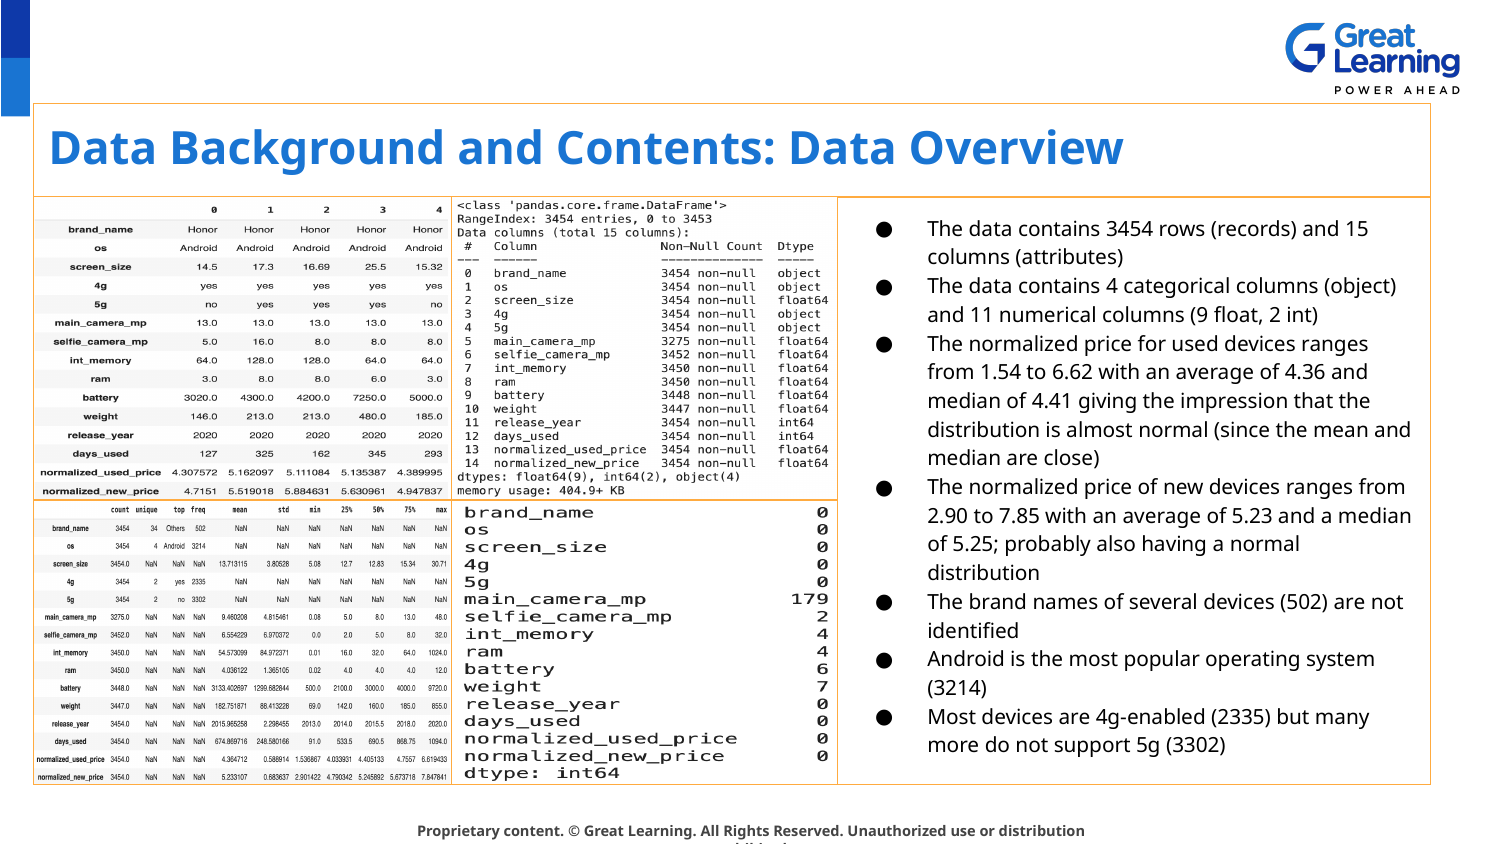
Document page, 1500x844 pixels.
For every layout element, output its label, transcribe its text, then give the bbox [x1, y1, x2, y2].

title Data Background and Contents: Data Overview [33, 103, 1431, 196]
picture [1258, 11, 1487, 106]
list The data contains 3454 rows (records) and 15 columns (attributes) The data contains 4 categorical columns (object) and 11 numerical columns (9 float, 2 int) The normalized price for used devices ranges from 1.54 to 6.62 with an average of 4.36 and median of 4.41 giving the impression that the distribution is almost normal (since the mean and median are close) The normalized price of new devices ranges from 2.90 to 7.85 with an average of 5.23 and a median of 5.25; probably also having a normal distribution The brand names of several devices (502) are not identified Android is the most popular operating system (3214) Most devices are 4g-enabled (2335) but many more do not support 5g (3302) [838, 196, 1431, 785]
picture [32, 196, 838, 785]
